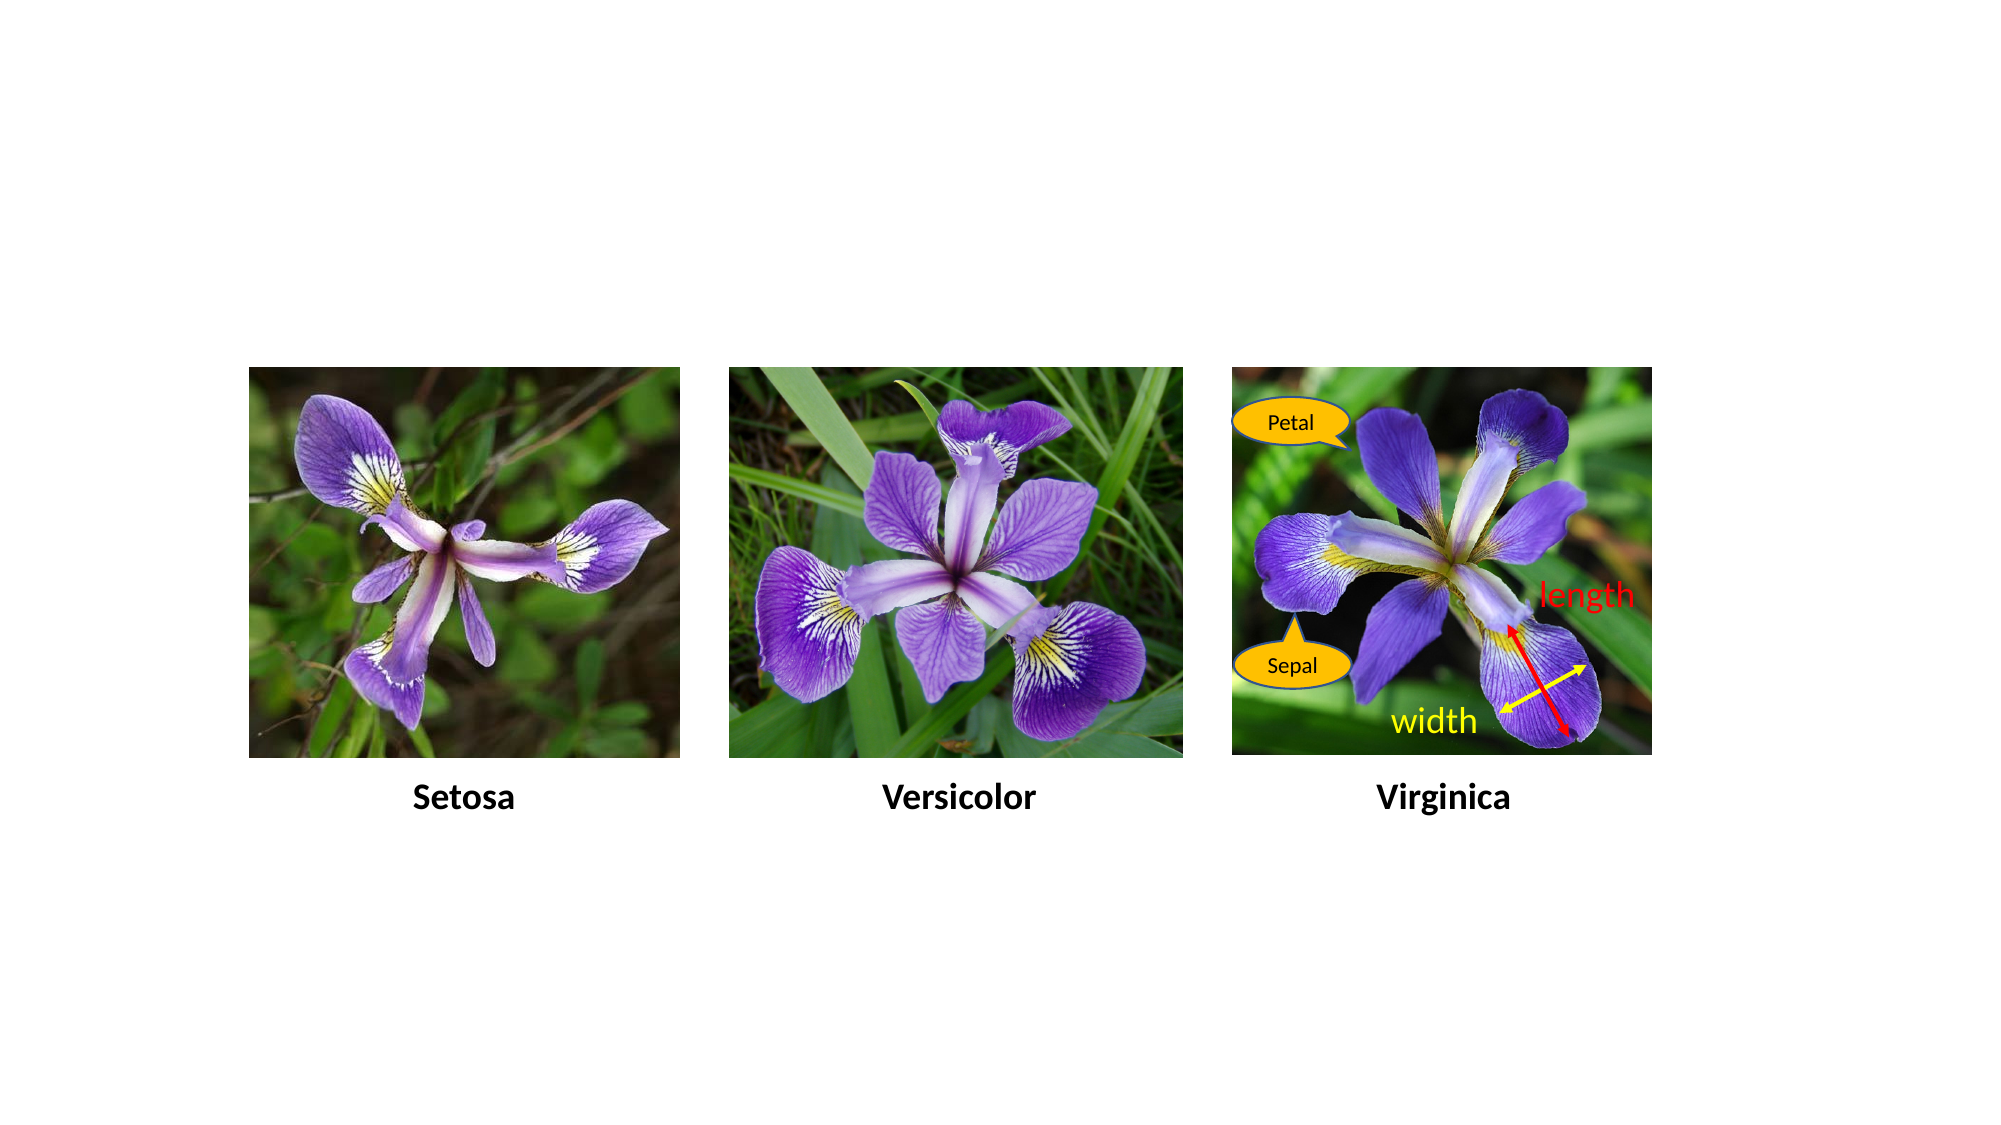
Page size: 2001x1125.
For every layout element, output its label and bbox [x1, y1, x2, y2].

text_box [249, 367, 1652, 826]
